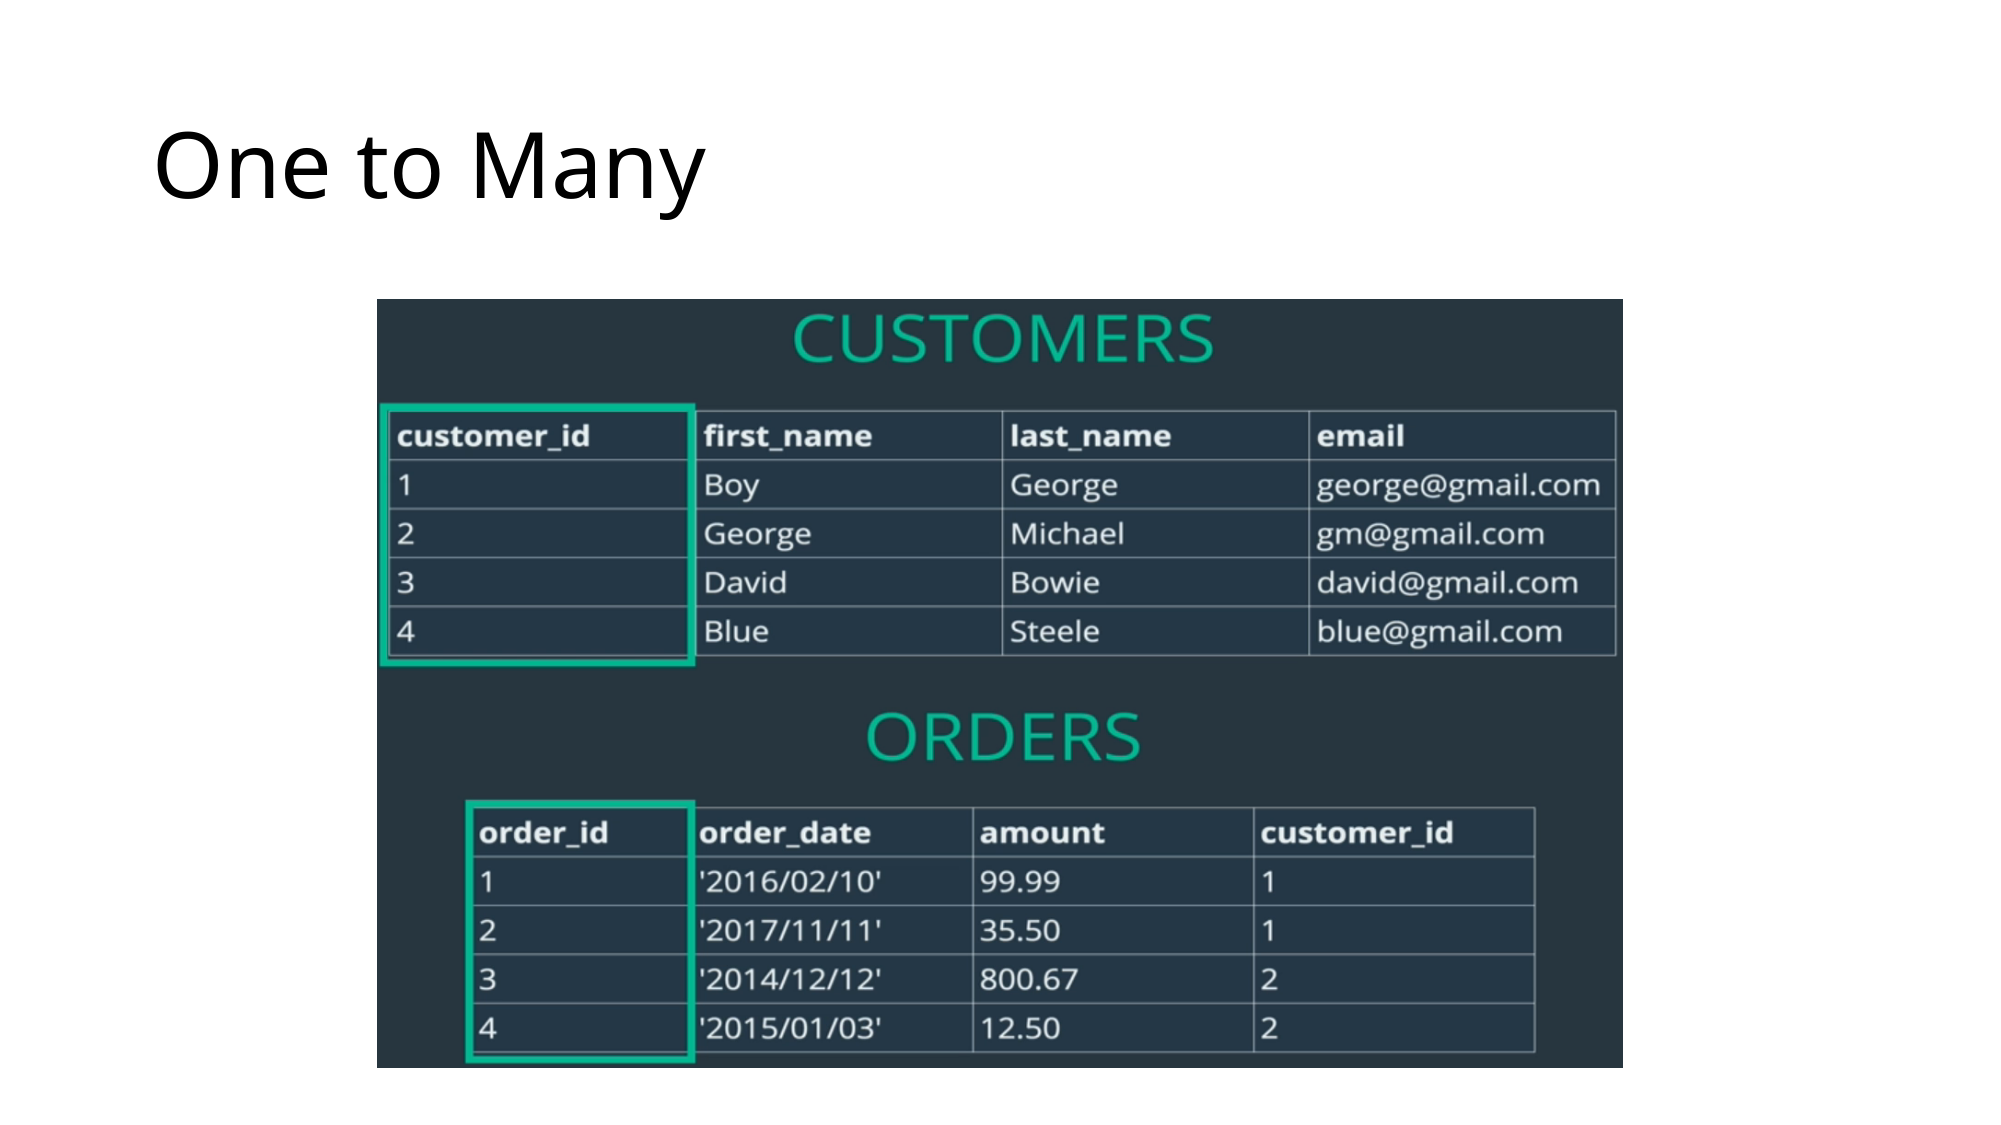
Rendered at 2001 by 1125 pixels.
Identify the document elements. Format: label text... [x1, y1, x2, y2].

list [377, 299, 1623, 1068]
title One to Many [137, 59, 1863, 278]
